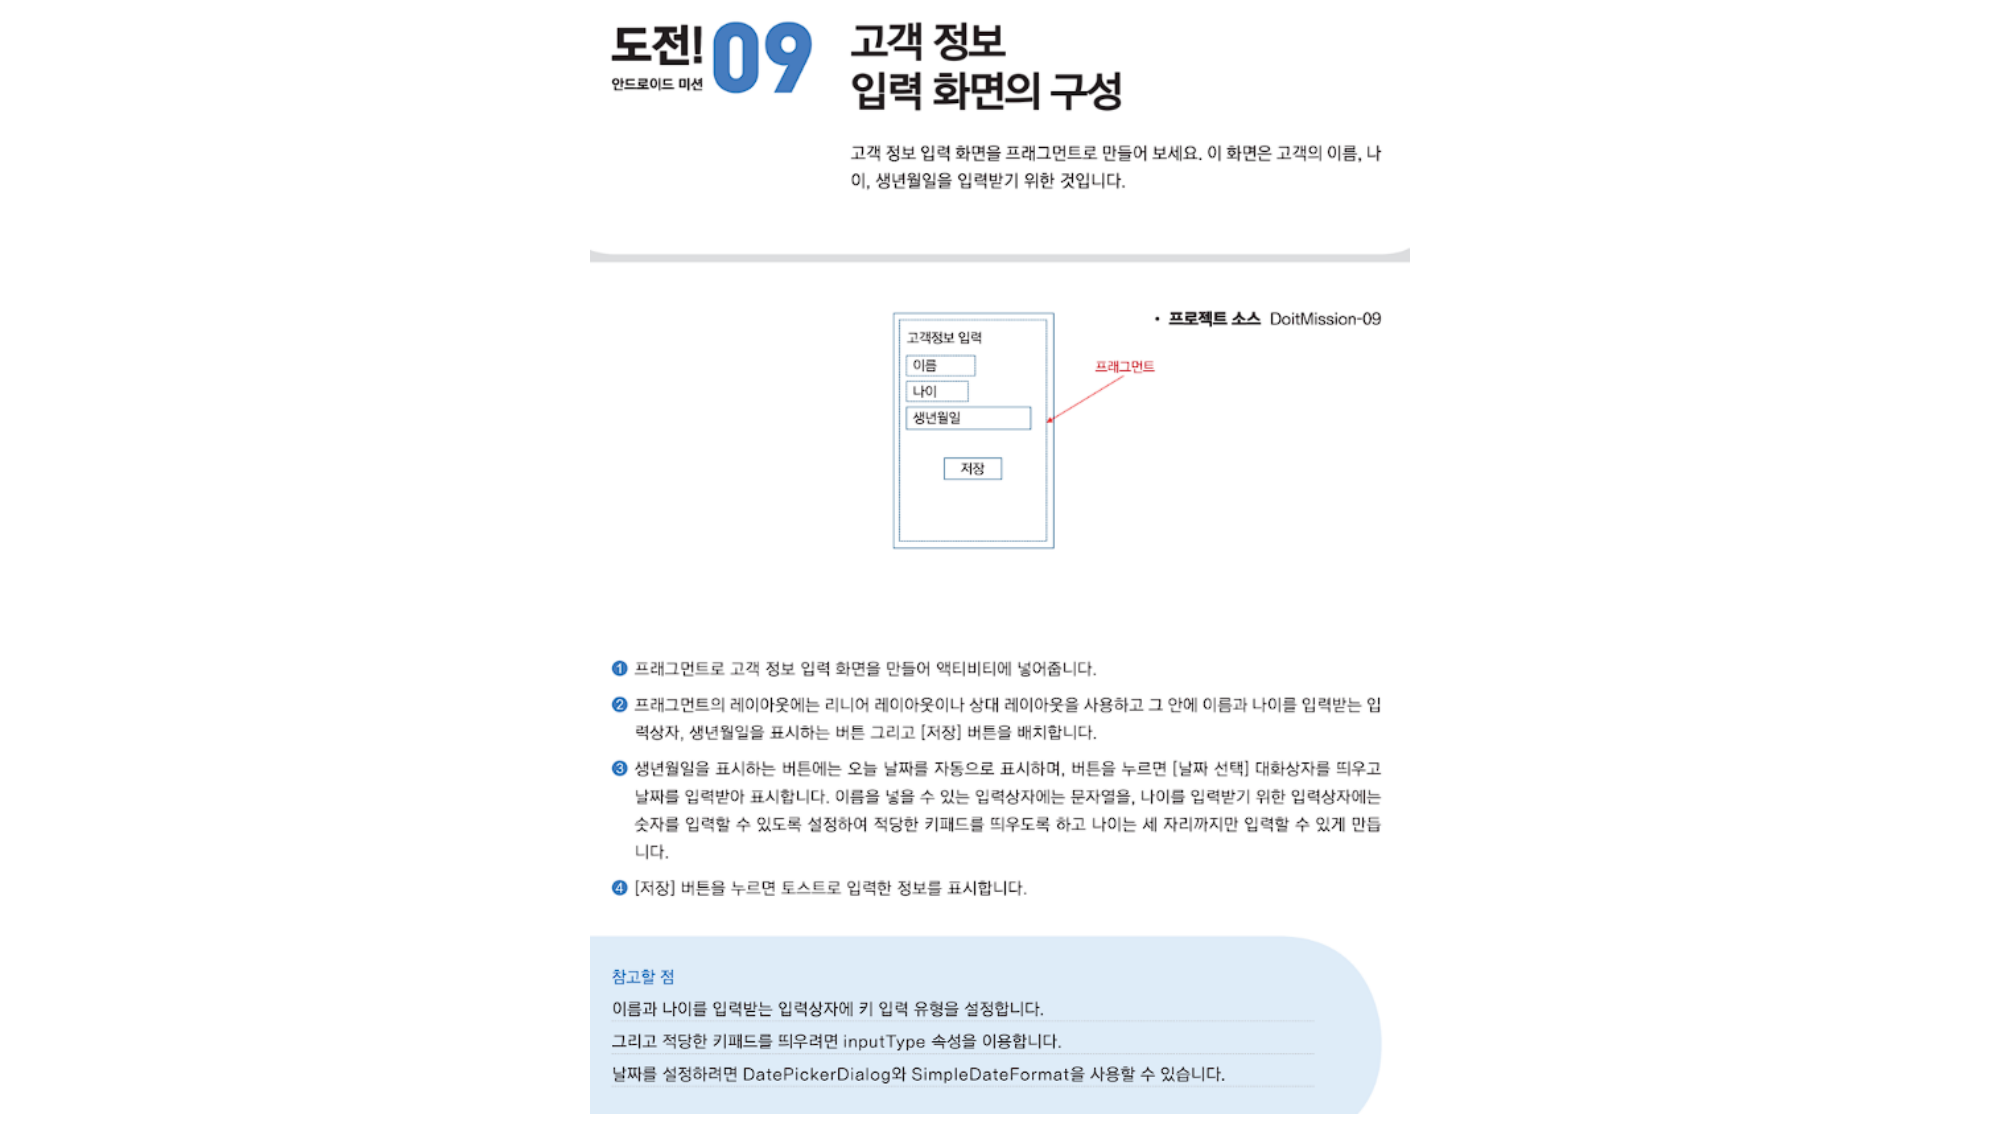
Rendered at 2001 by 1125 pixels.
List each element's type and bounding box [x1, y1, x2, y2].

picture [590, 0, 1410, 1114]
